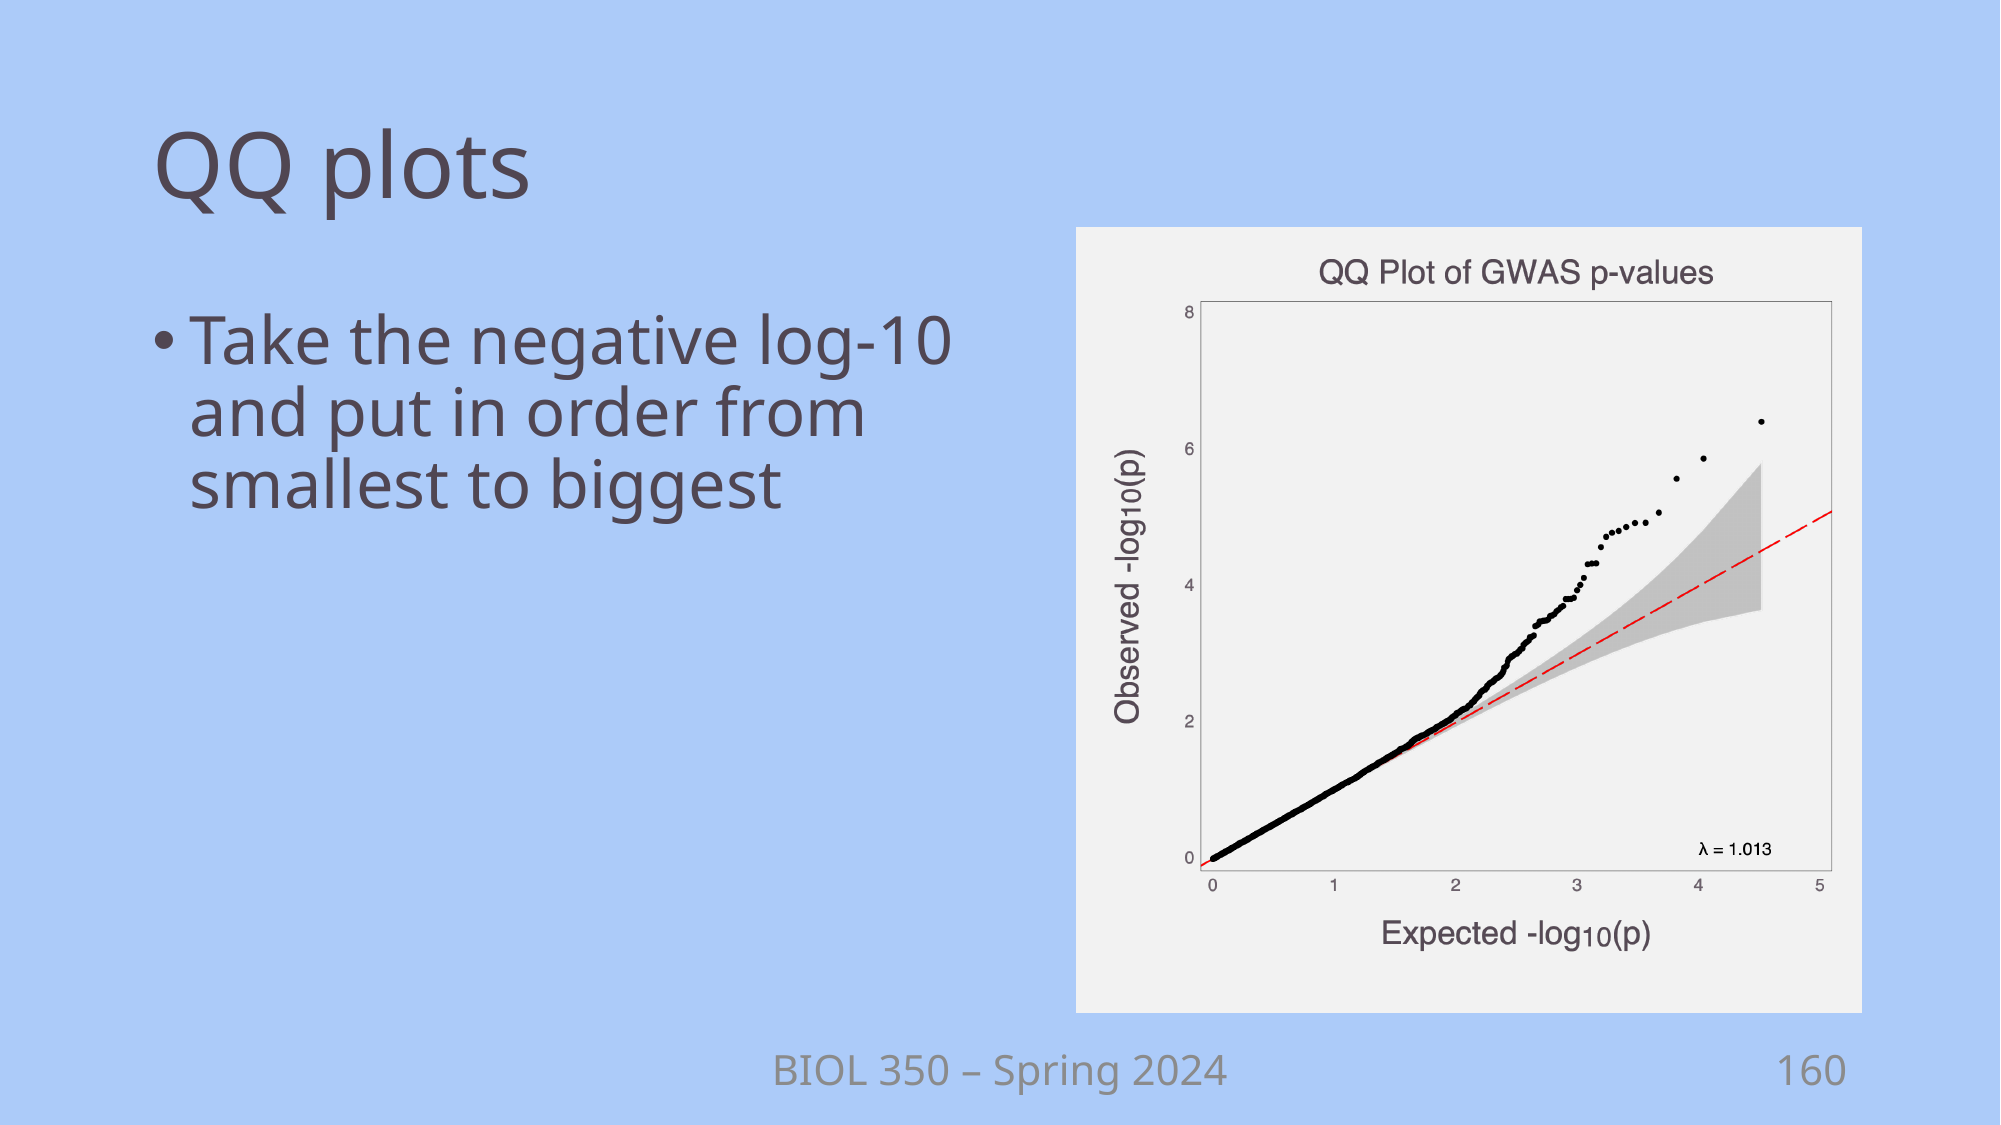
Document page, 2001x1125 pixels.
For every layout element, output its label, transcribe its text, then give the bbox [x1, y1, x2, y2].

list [1076, 227, 1863, 1014]
title QQ plots [137, 59, 1863, 278]
list Take the negative log-10 and put in order from smallest to biggest [137, 299, 988, 1014]
slide_number 160 [1412, 1042, 1863, 1103]
footer BIOL 350 – Spring 2024 [662, 1042, 1338, 1103]
